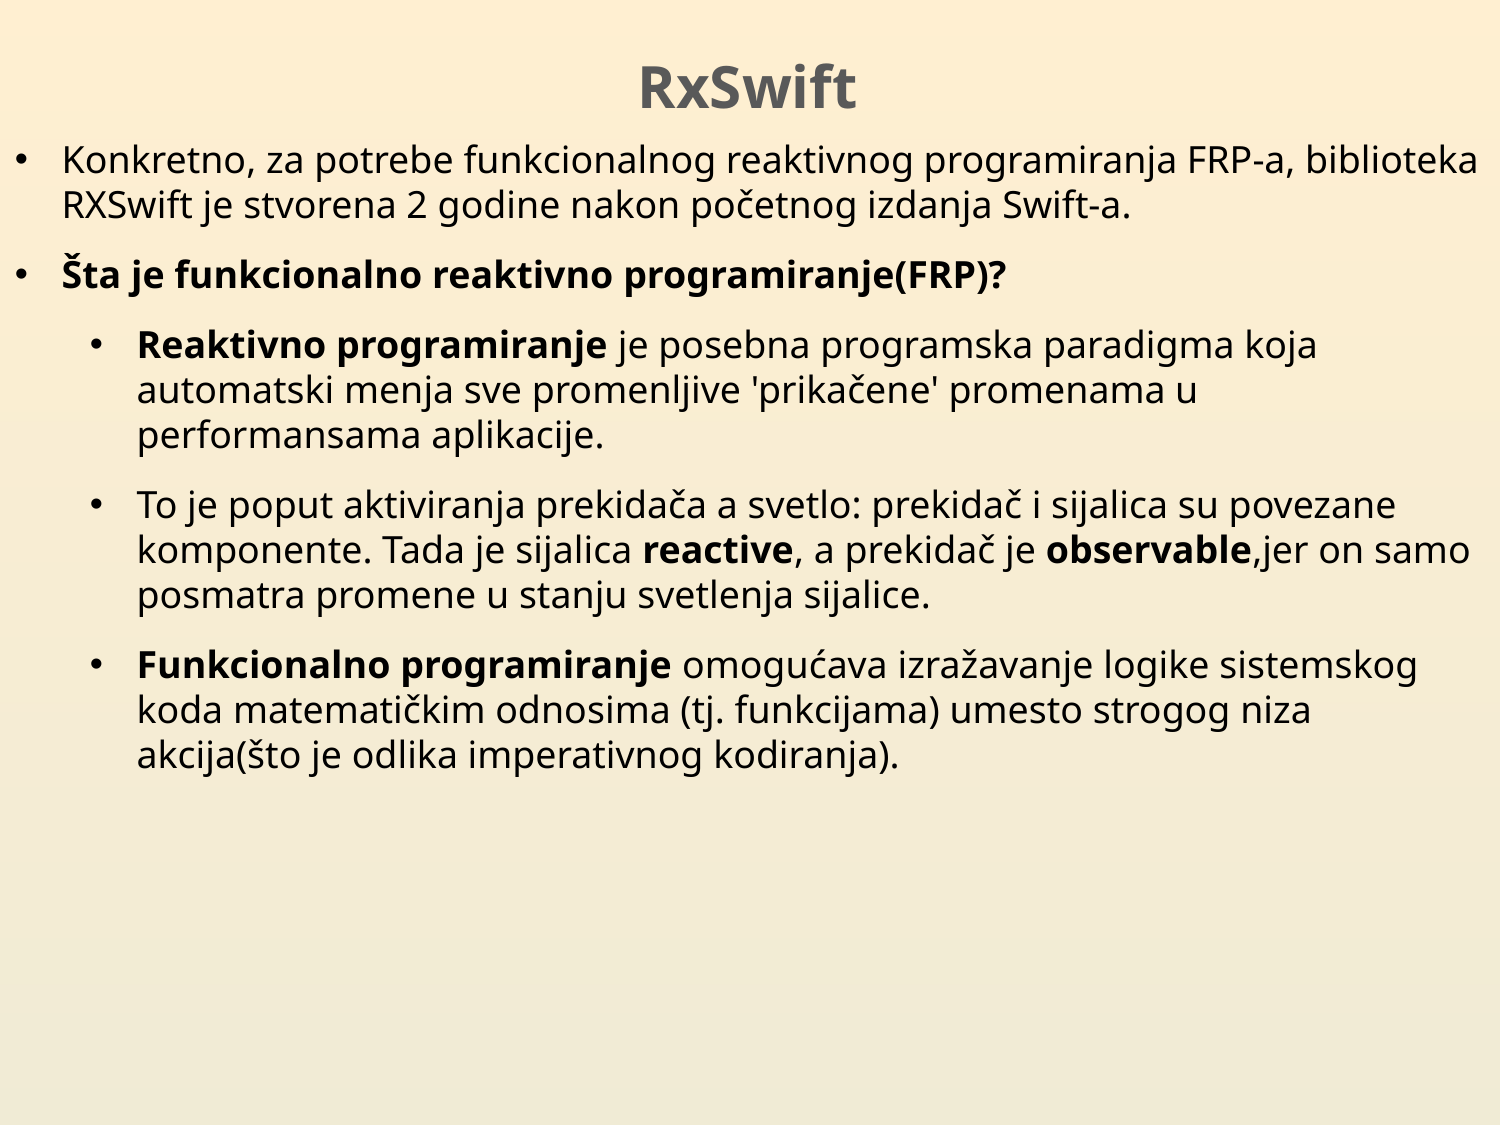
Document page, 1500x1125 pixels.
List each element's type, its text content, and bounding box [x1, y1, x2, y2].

text_box Konkretno, za potrebe funkcionalnog reaktivnog programiranja FRP-a, biblioteka RXSwift je stvorena 2 godine nakon početnog izdanja Swift-a. Šta je funkcionalno reaktivno programiranje(FRP)? Reaktivno programiranje je posebna programska paradigma koja automatski menja sve promenljive 'prikačene' promenama u performansama aplikacije. To je poput aktiviranja prekidača a svetlo: prekidač i sijalica su povezane komponente. Tada je sijalica reactive, a prekidač je observable,jer on samo posmatra promene u stanju svetlenja sijalice. Funkcionalno programiranje omogućava izražavanje logike sistemskog koda matematičkim odnosima (tj. funkcijama) umesto strogog niza akcija(što je odlika imperativnog kodiranja). [0, 128, 1500, 944]
text_box RxSwift [0, 42, 1498, 128]
